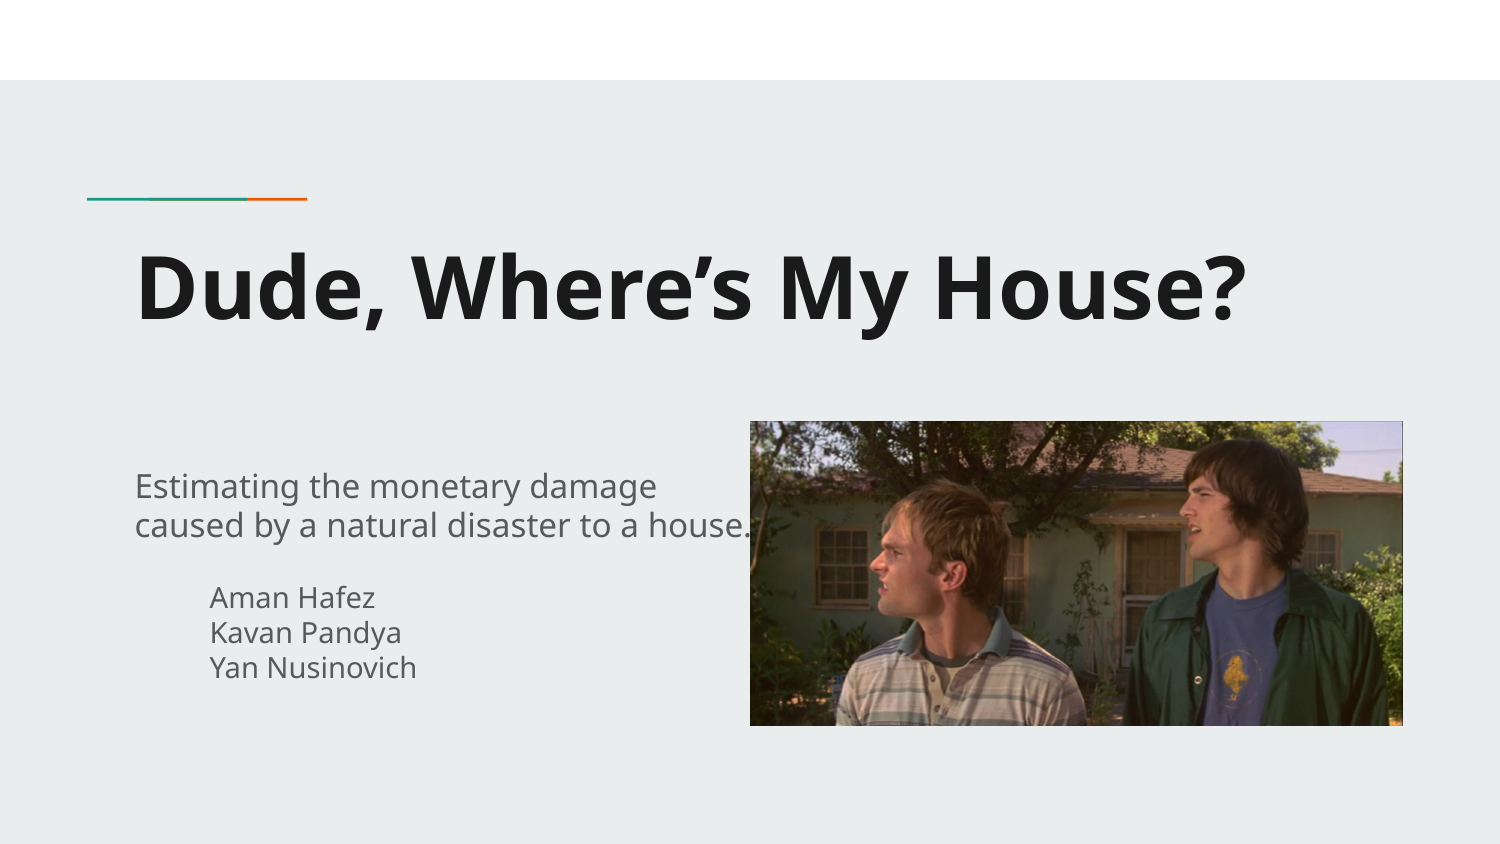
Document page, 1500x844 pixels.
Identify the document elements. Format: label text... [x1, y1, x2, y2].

title Dude, Where’s My House? [119, 216, 1381, 449]
picture [749, 421, 1404, 726]
subtitle Estimating the monetary damage caused by a natural disaster to a house. Aman Hafez Kavan Pandya Yan Nusinovich [119, 449, 744, 668]
